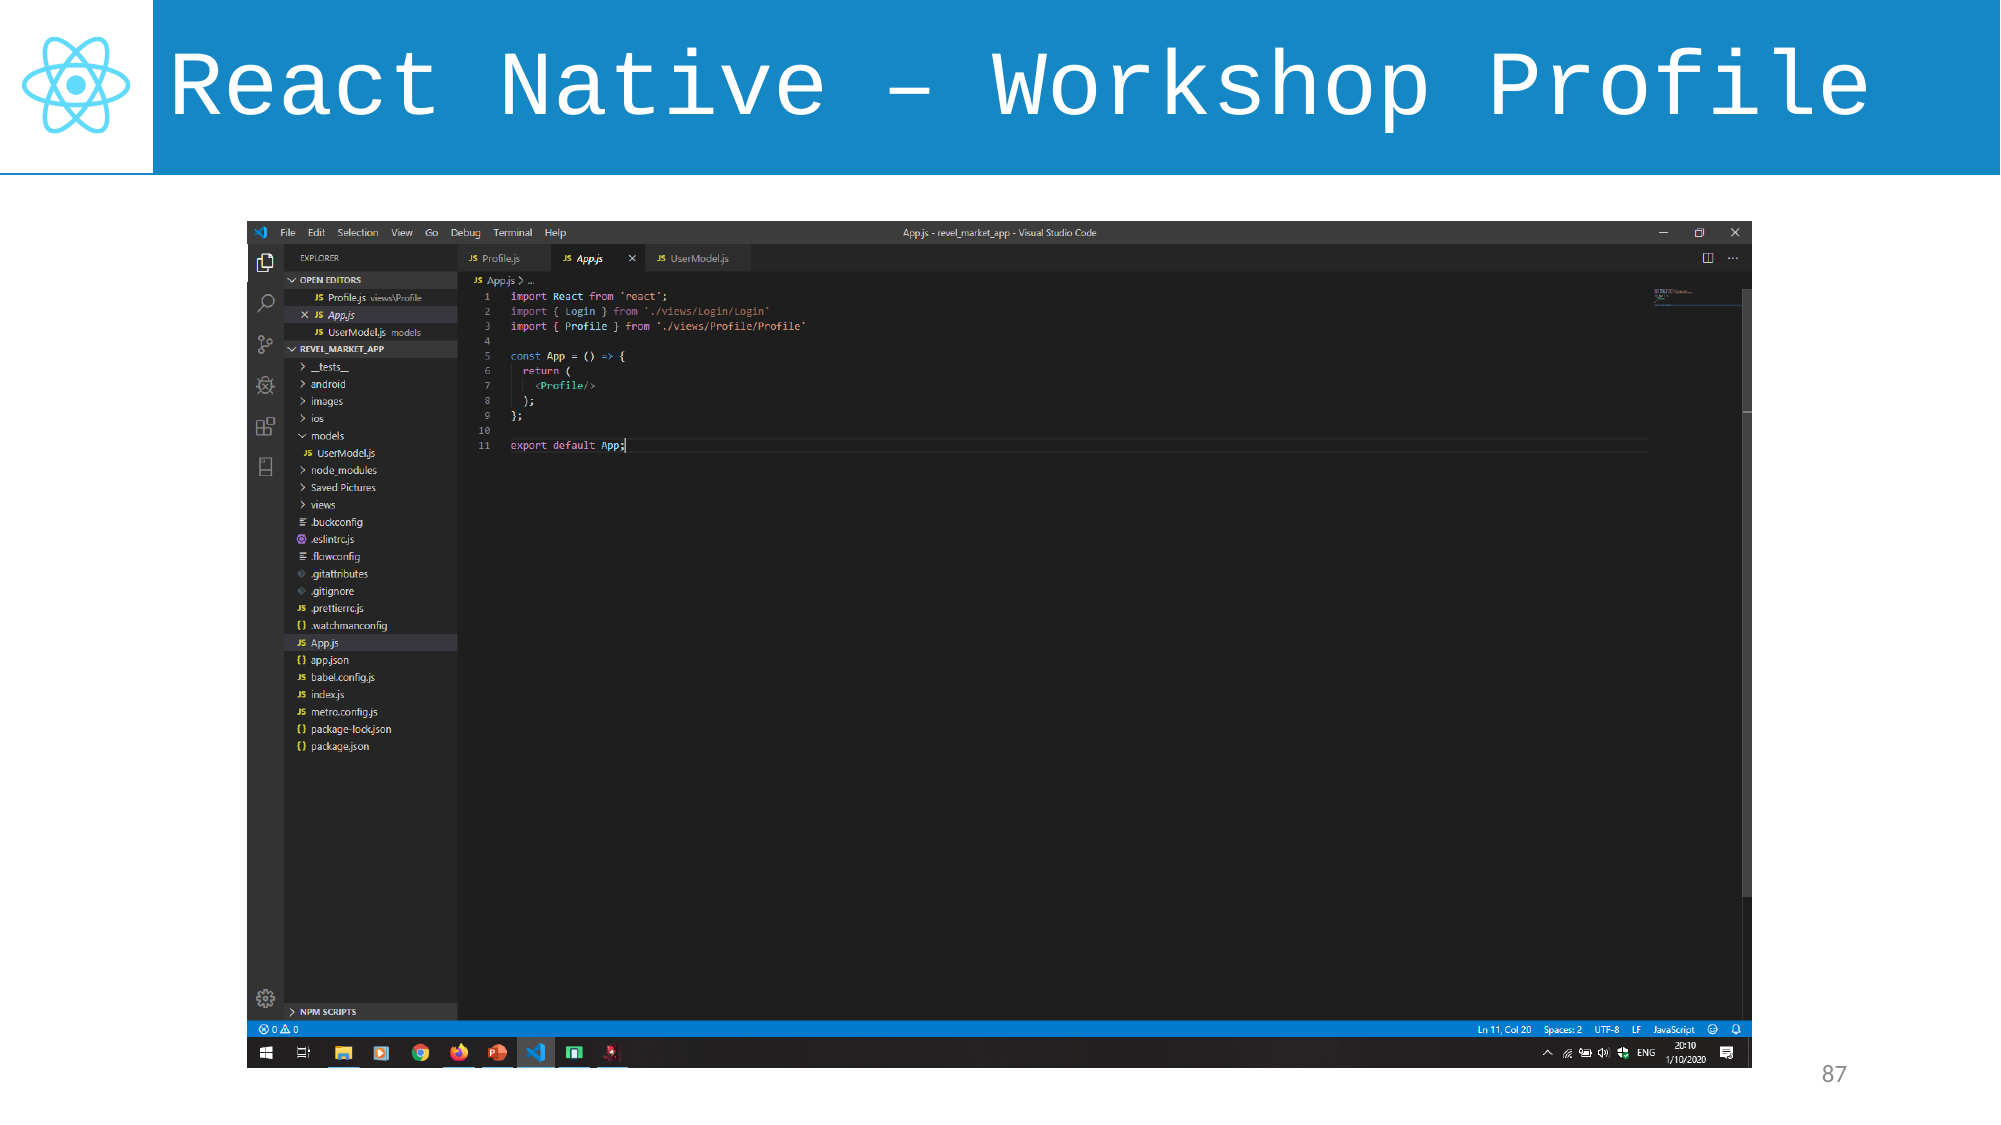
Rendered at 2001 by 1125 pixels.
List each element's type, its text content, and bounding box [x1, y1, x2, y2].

slide_number 87 [1412, 1042, 1863, 1103]
text_box React Native – Workshop Profile [153, 0, 2000, 173]
picture [14, 25, 138, 149]
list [247, 221, 1752, 1068]
